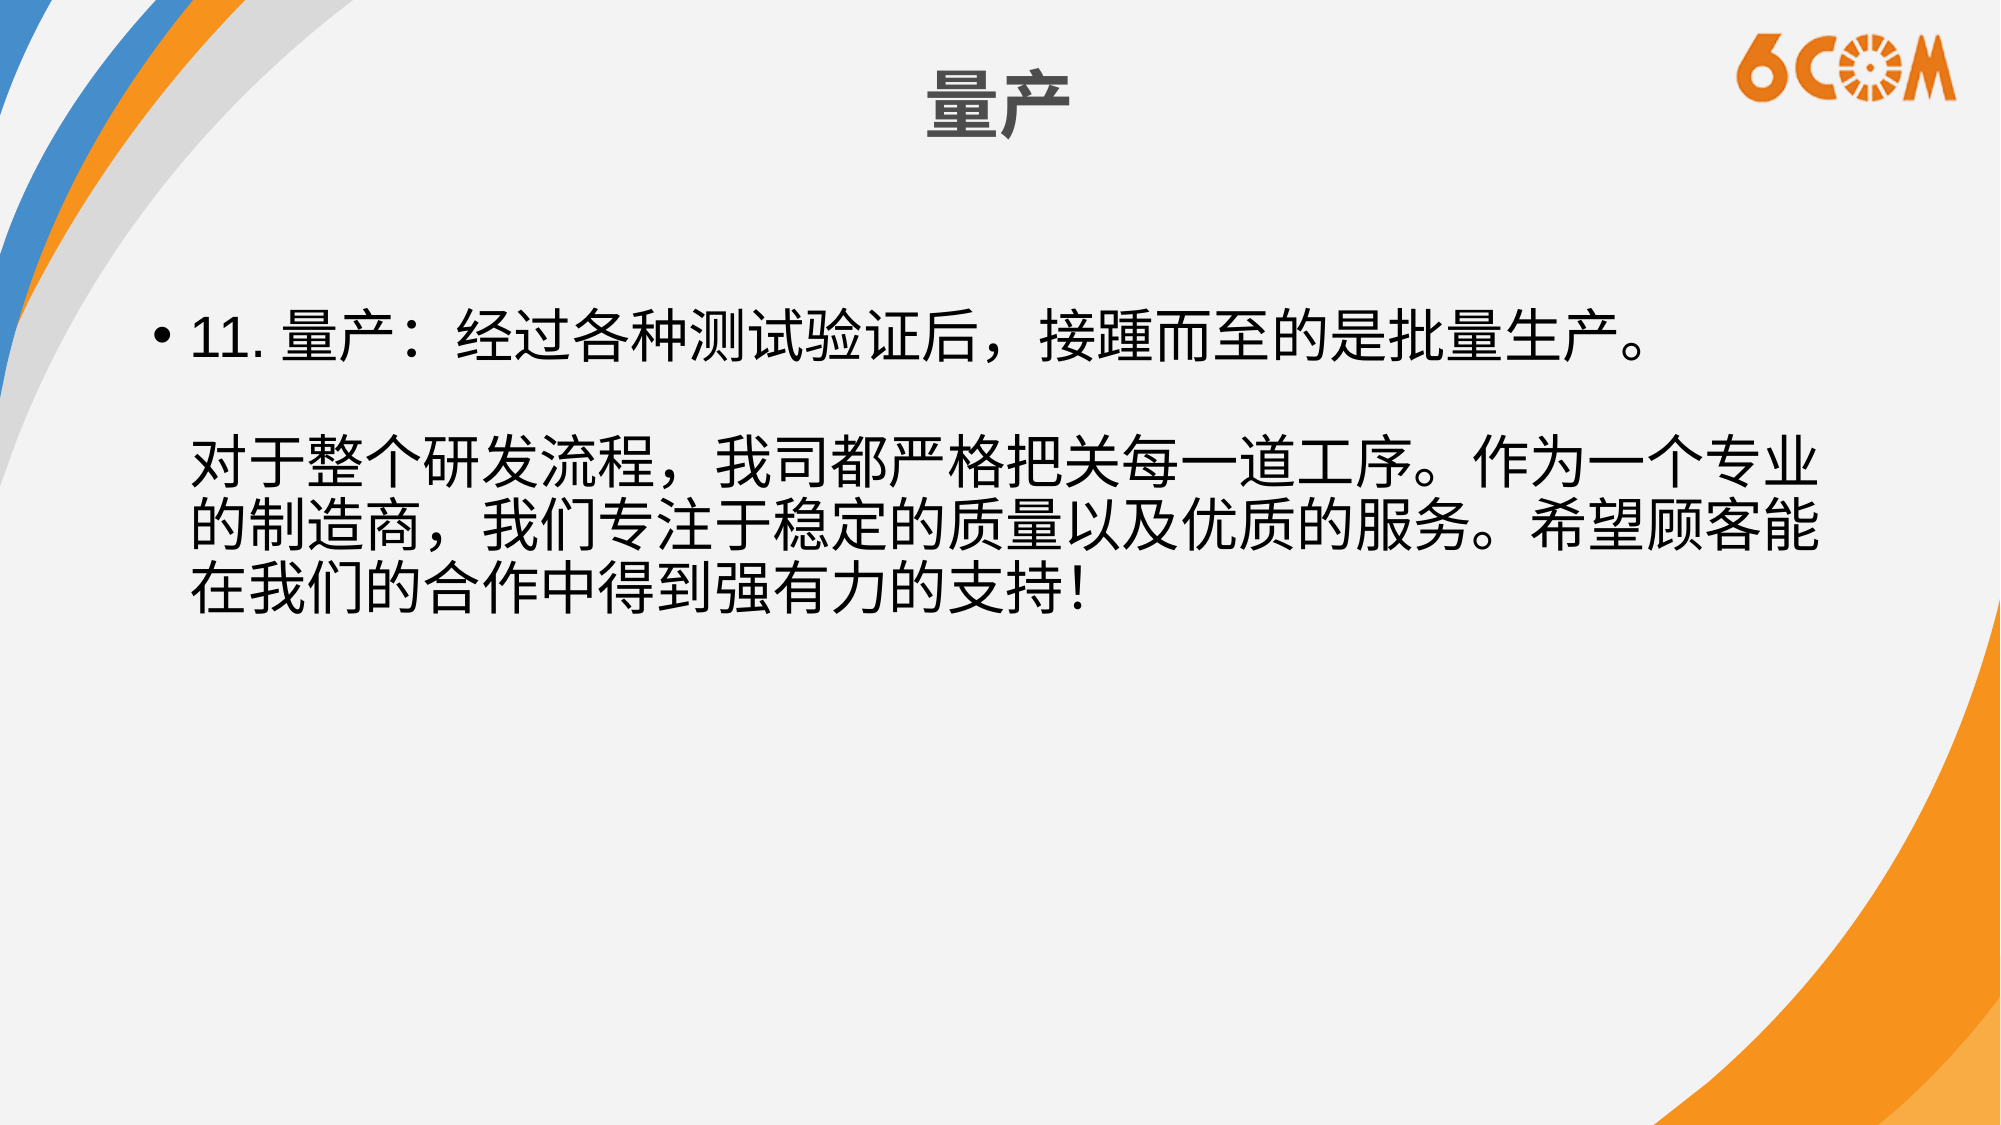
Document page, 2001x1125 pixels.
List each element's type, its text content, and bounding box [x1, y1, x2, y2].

title 量产 [137, 59, 1863, 278]
picture [1670, 0, 2001, 199]
list 11.量产：经过各种测试验证后，接踵而至的是批量生产。 对于整个研发流程，我司都严格把关每一道工序。作为一个专业的制造商，我们专注于稳定的质量以及优质的服务。希望顾客能在我们的合作中得到强有力的支持！ [137, 299, 1863, 1014]
